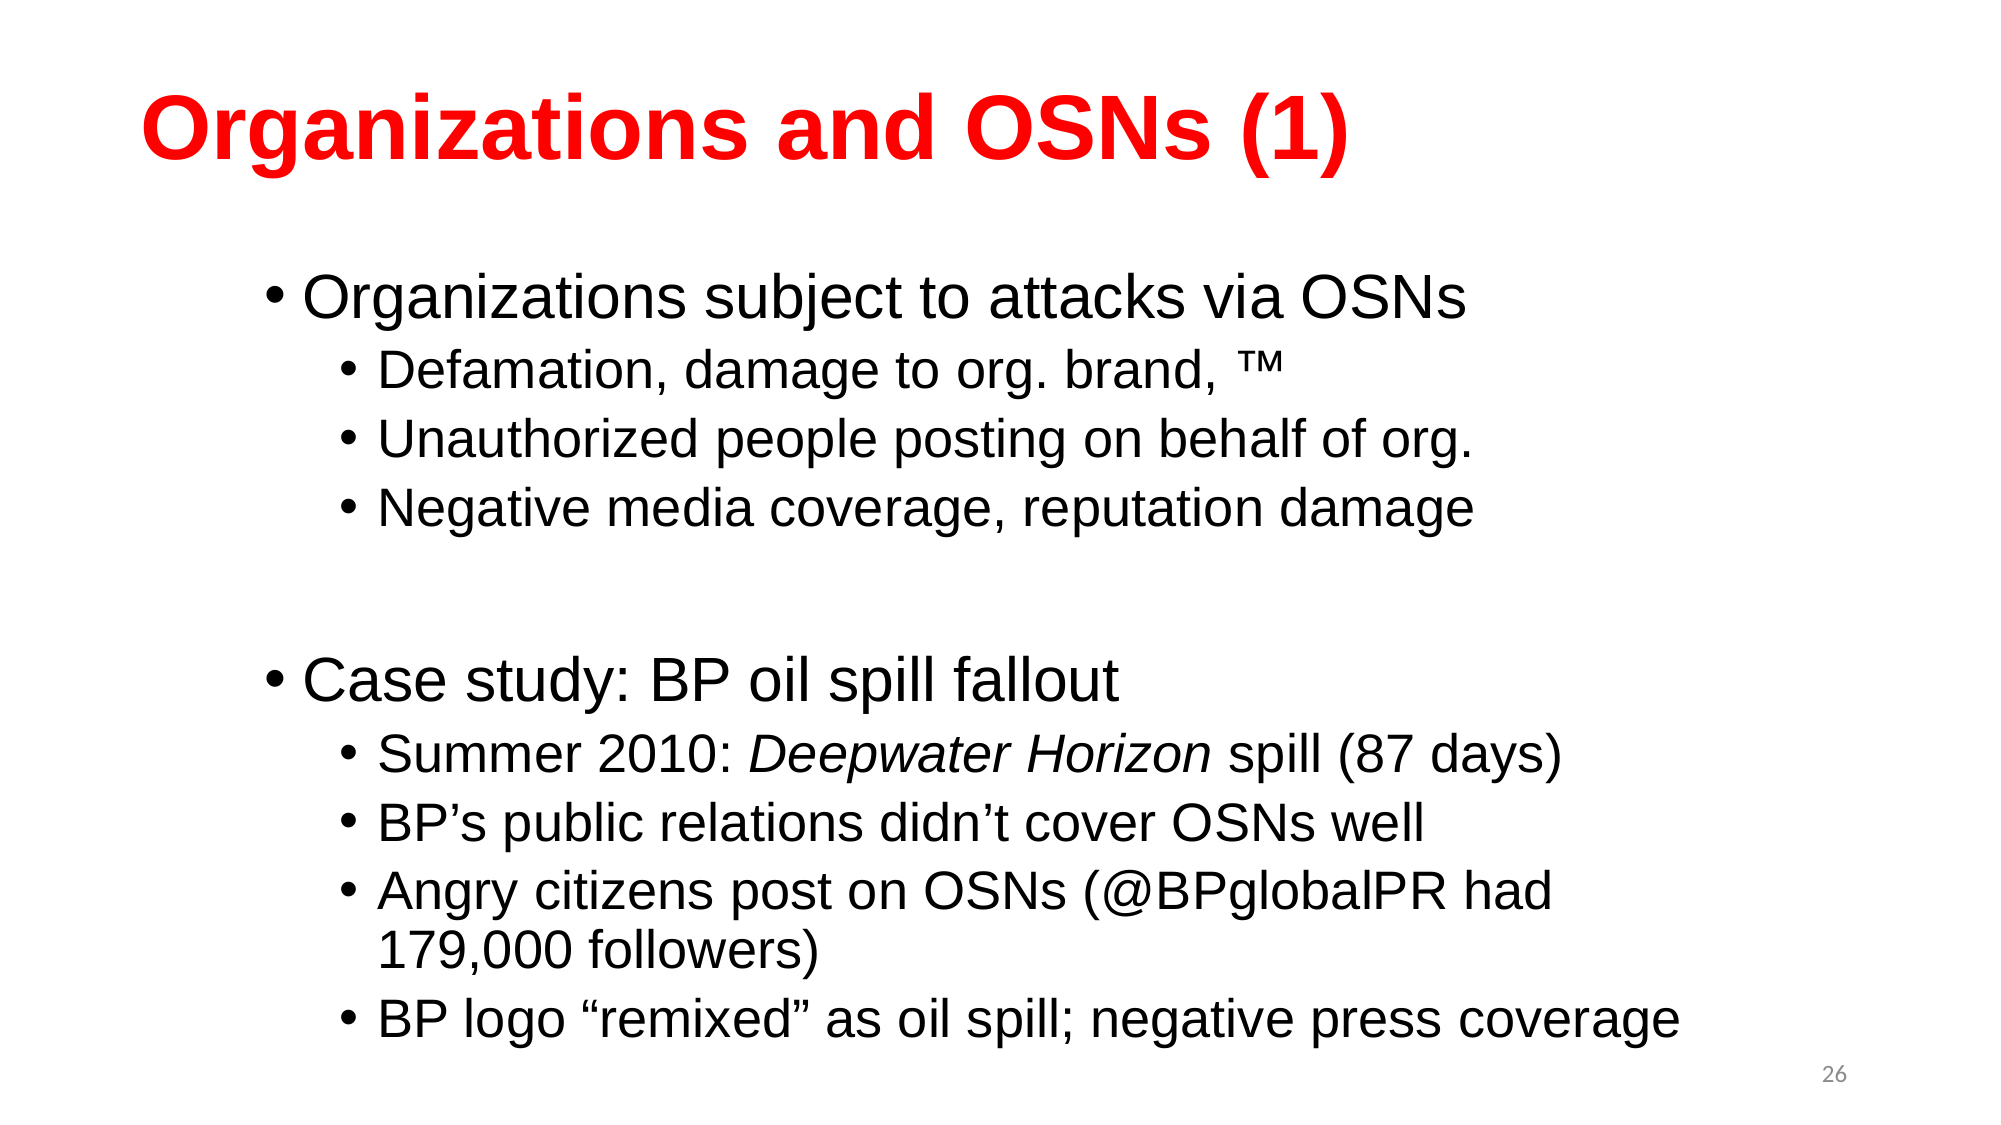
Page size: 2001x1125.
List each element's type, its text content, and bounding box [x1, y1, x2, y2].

slide_number 26 [1412, 1042, 1863, 1103]
title Organizations and OSNs (1) [125, 21, 1850, 239]
list Organizations subject to attacks via OSNs Defamation, damage to org. brand, ™ Unauthorized people posting on behalf of org. Negative media coverage, reputation damage Case study: BP oil spill fallout Summer 2010: Deepwater Horizon spill (87 days) BP’s public relations didn’t cover OSNs well Angry citizens post on OSNs (@BPglobalPR had 179,000 followers) BP logo “remixed” as oil spill; negative press coverage [249, 256, 1756, 1073]
